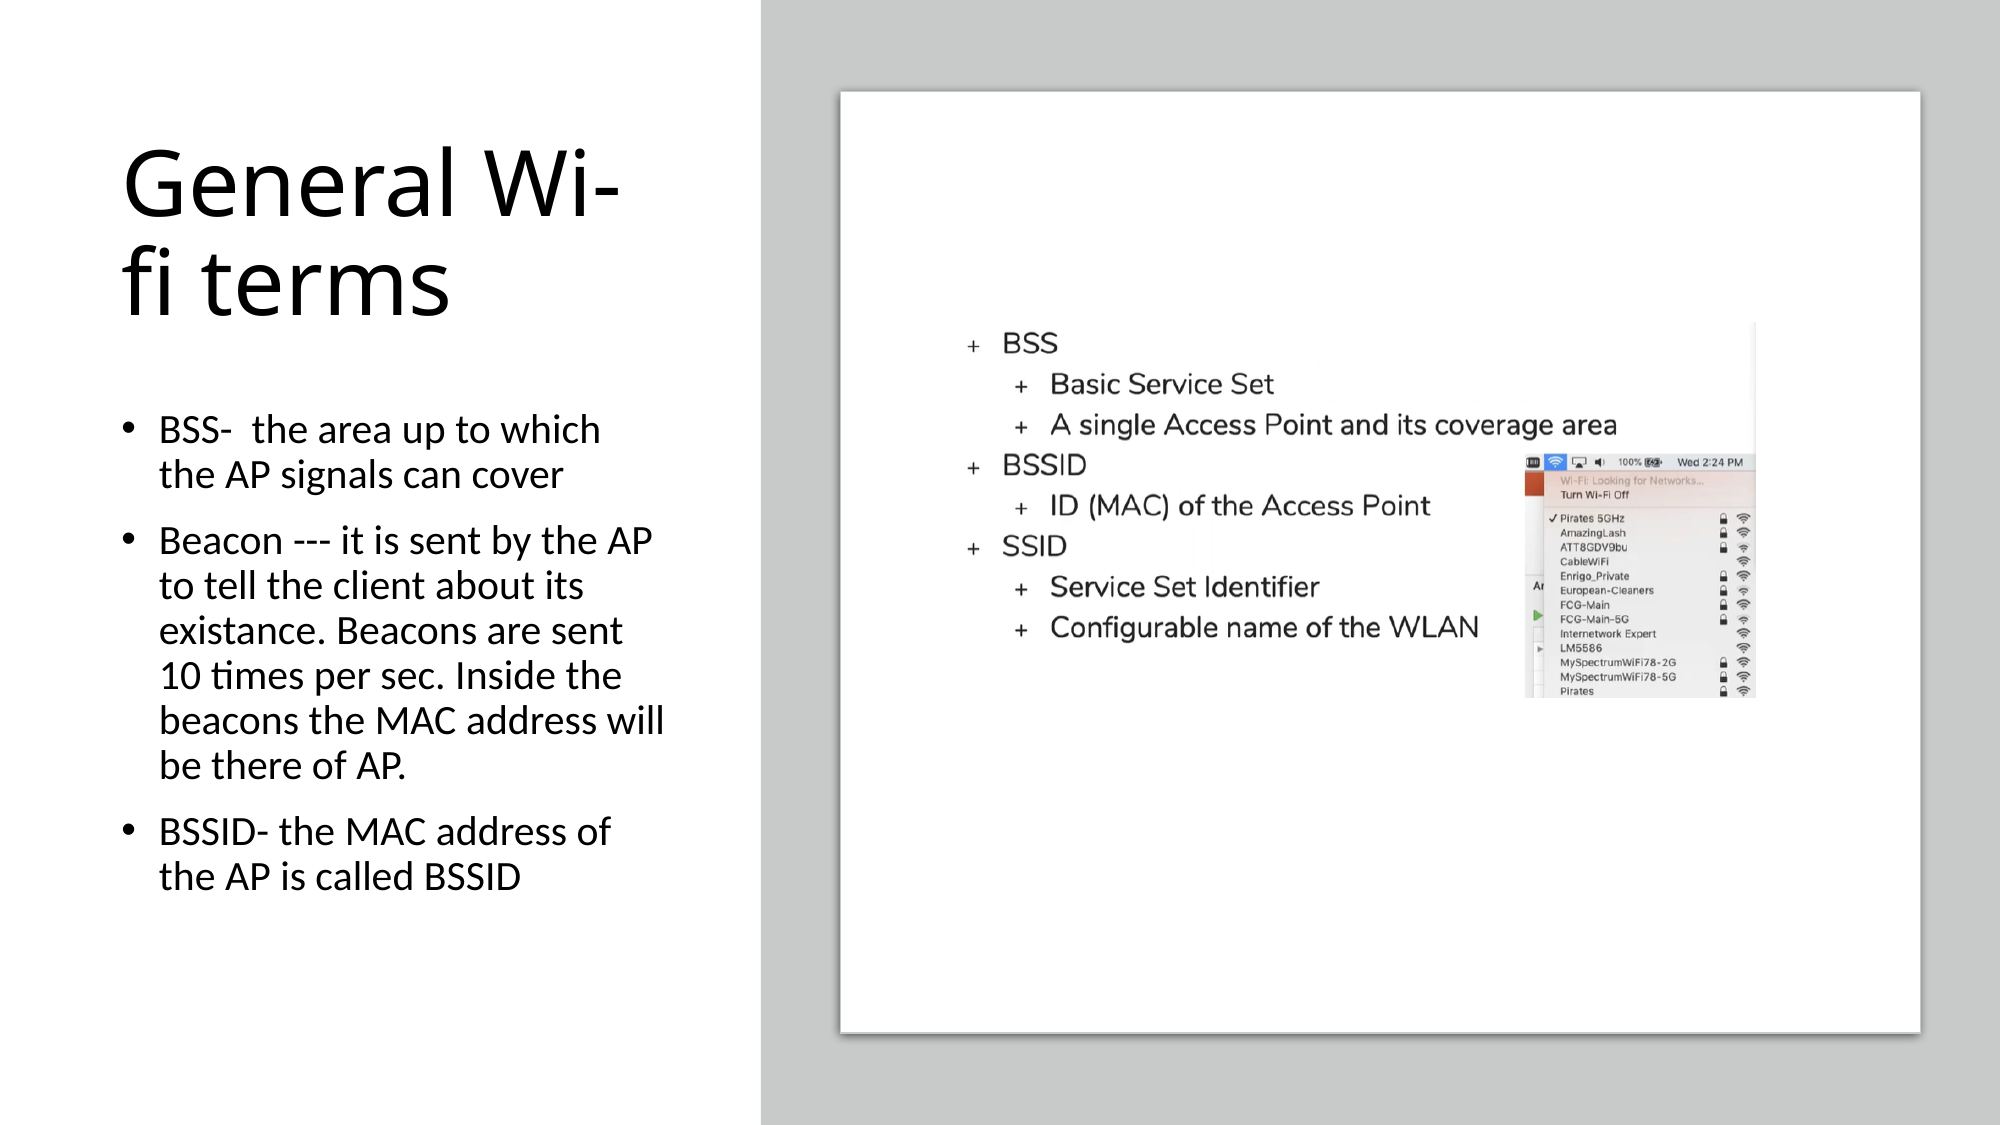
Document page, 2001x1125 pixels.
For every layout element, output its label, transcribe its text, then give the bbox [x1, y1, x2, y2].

title General Wi-fi terms [106, 103, 682, 370]
list BSS- the area up to which the AP signals can cover Beacon --- it is sent by the AP to tell the client about its existance. Beacons are sent 10 times per sec. Inside the beacons the MAC address will be there of AP. BSSID- the MAC address of the AP is called BSSID [106, 399, 682, 1021]
text_box [760, 0, 2000, 1125]
picture [886, 307, 1875, 817]
text_box [839, 90, 1922, 1034]
